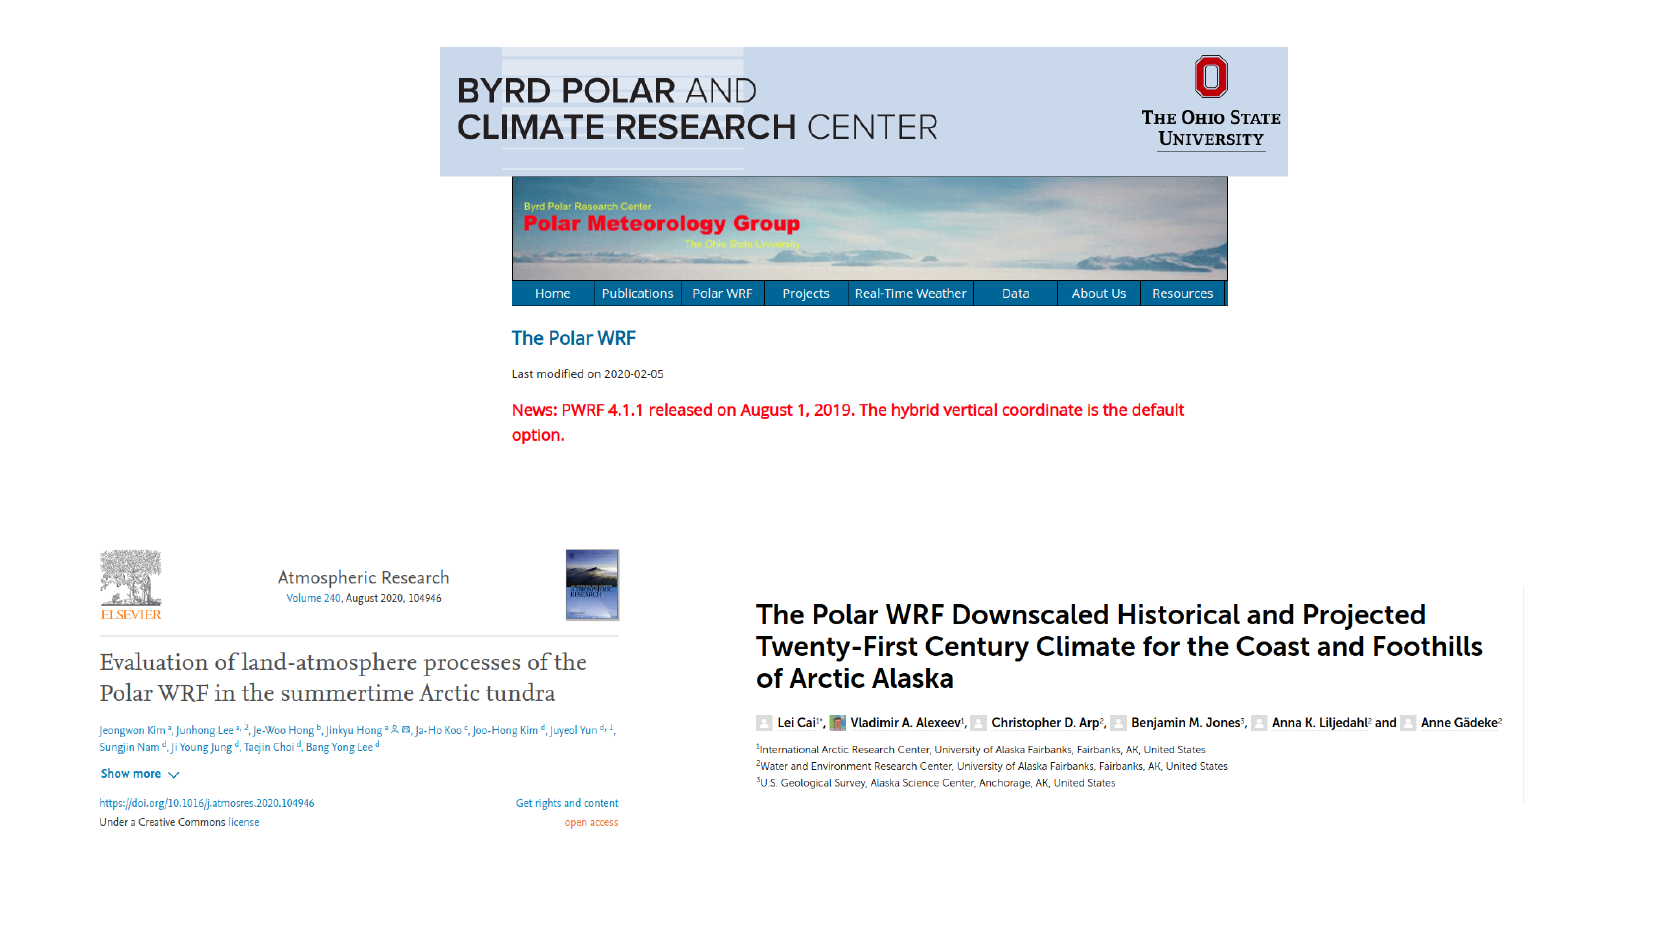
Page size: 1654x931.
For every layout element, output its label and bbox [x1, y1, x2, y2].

picture [439, 46, 1288, 455]
picture [743, 585, 1524, 804]
picture [82, 542, 638, 839]
